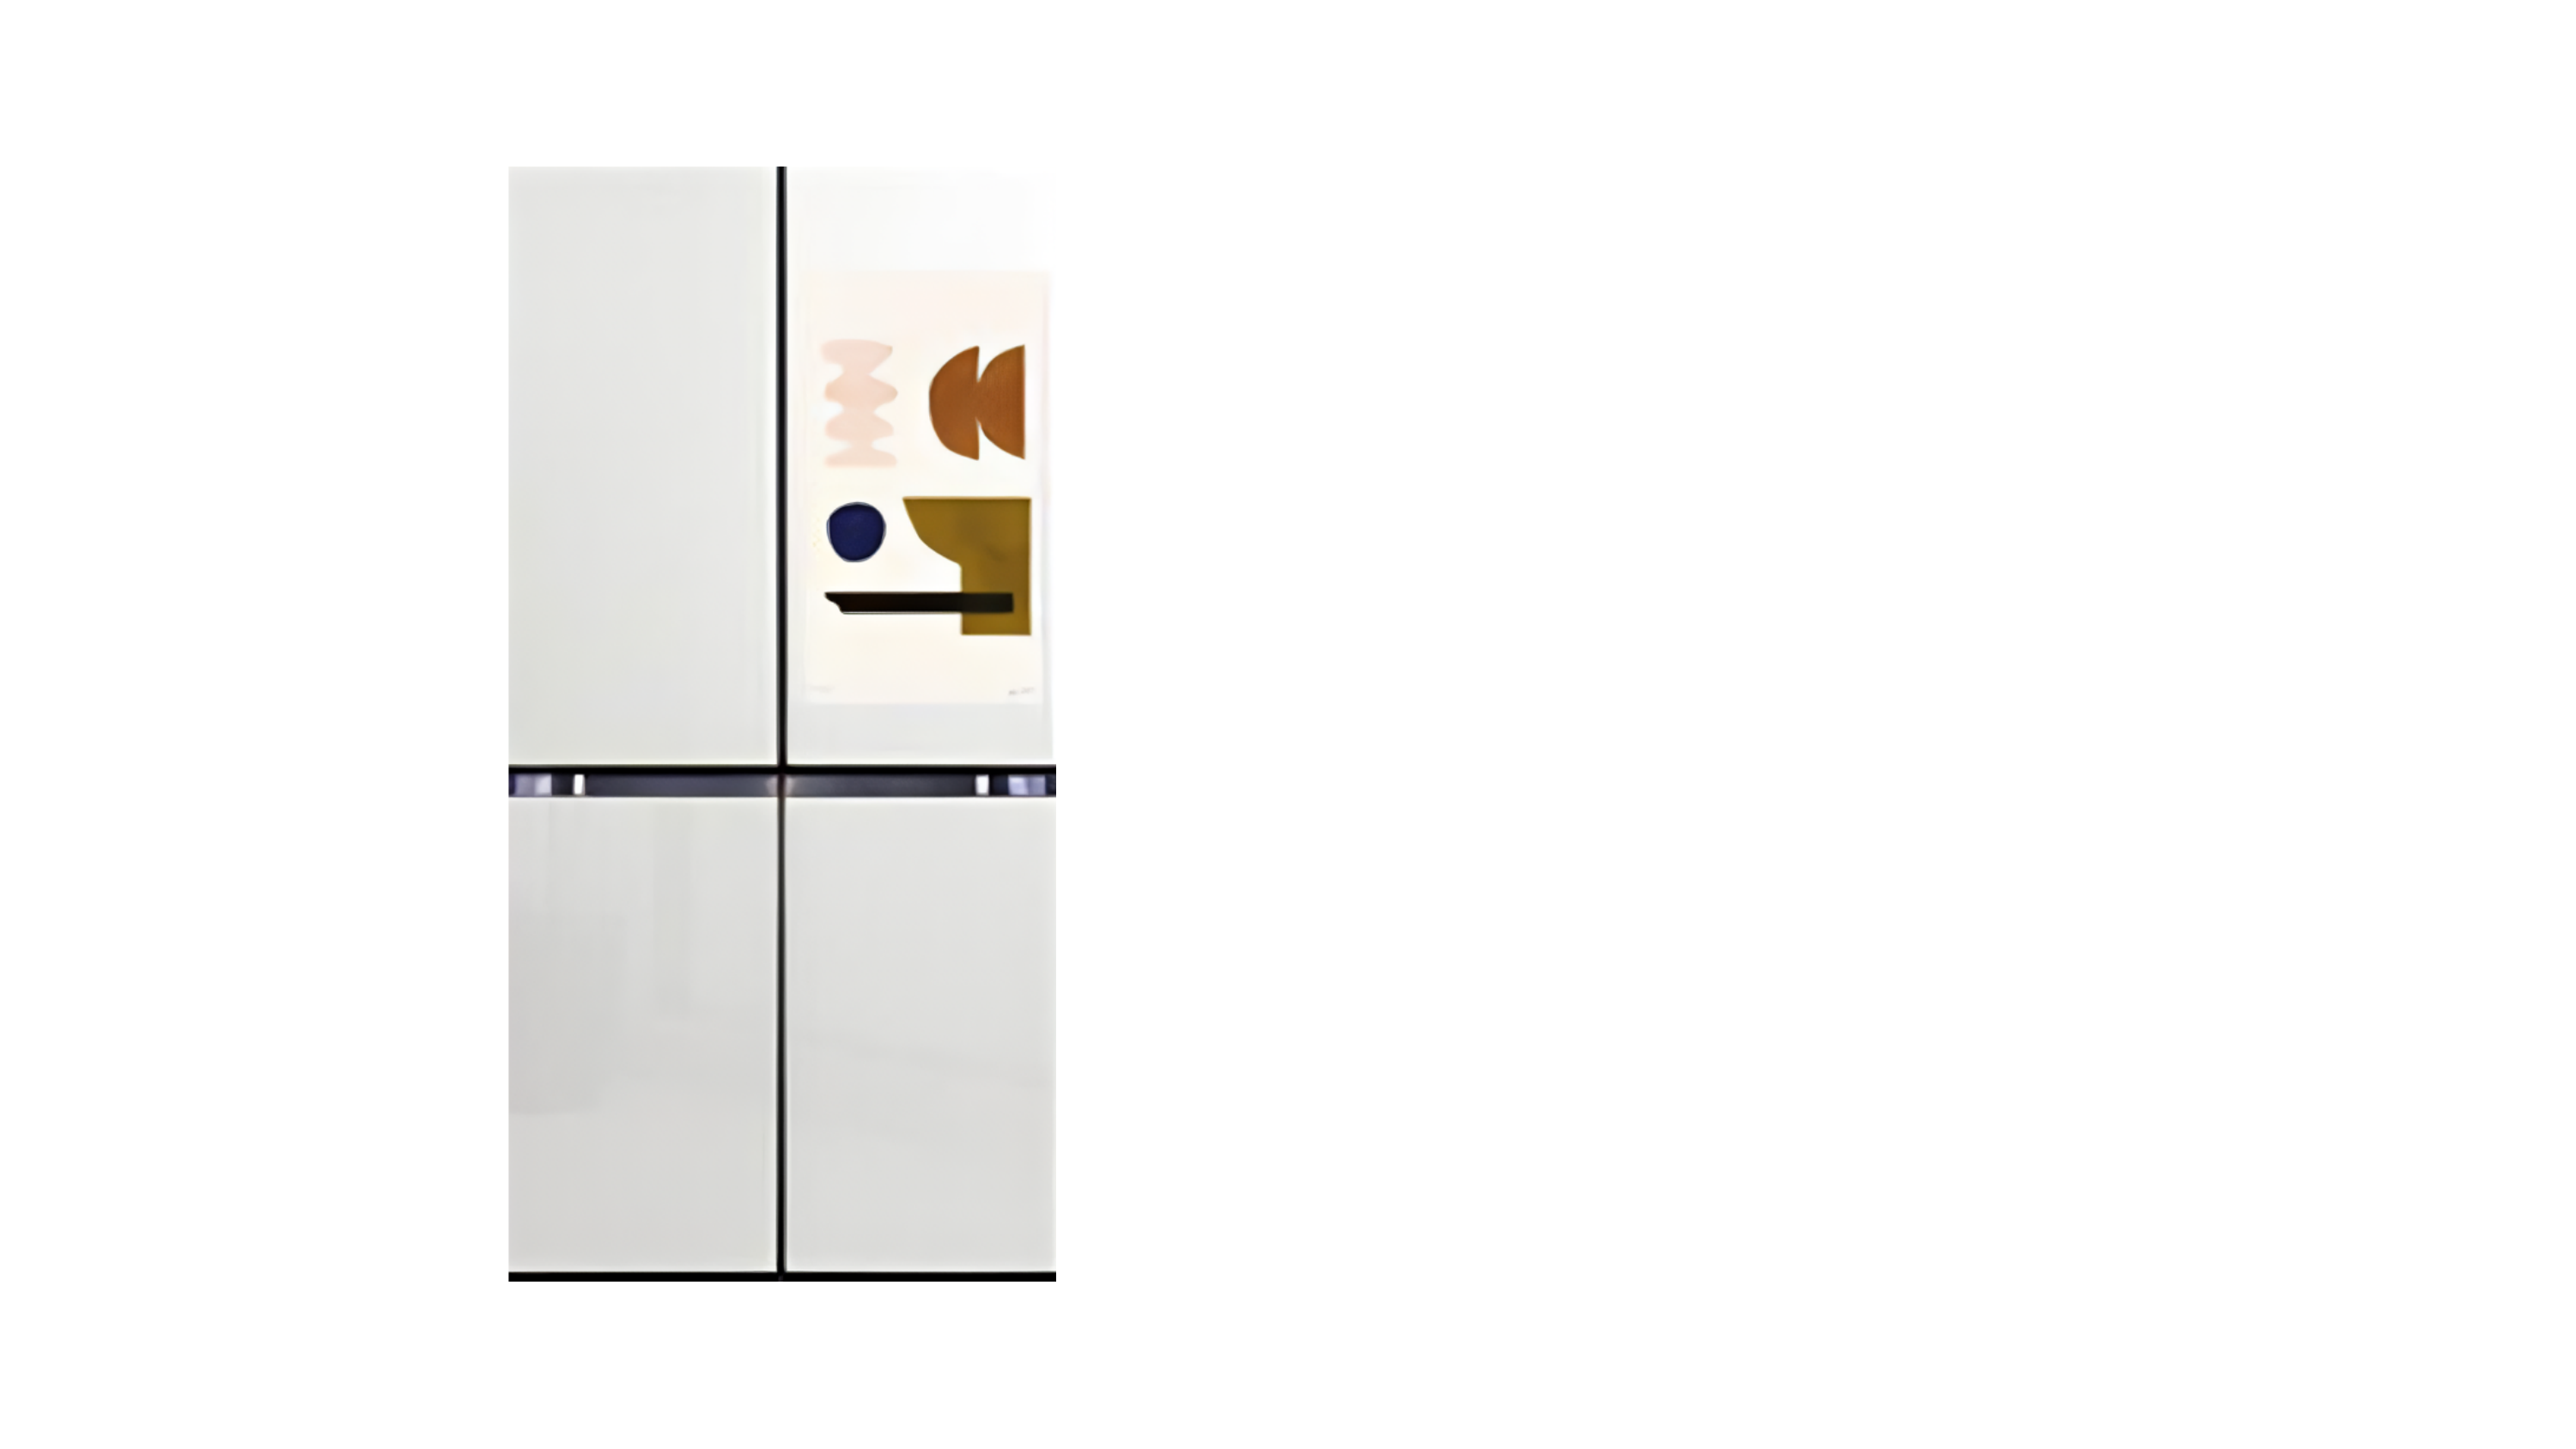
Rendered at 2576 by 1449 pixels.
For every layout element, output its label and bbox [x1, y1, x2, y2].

picture [507, 167, 1057, 1282]
